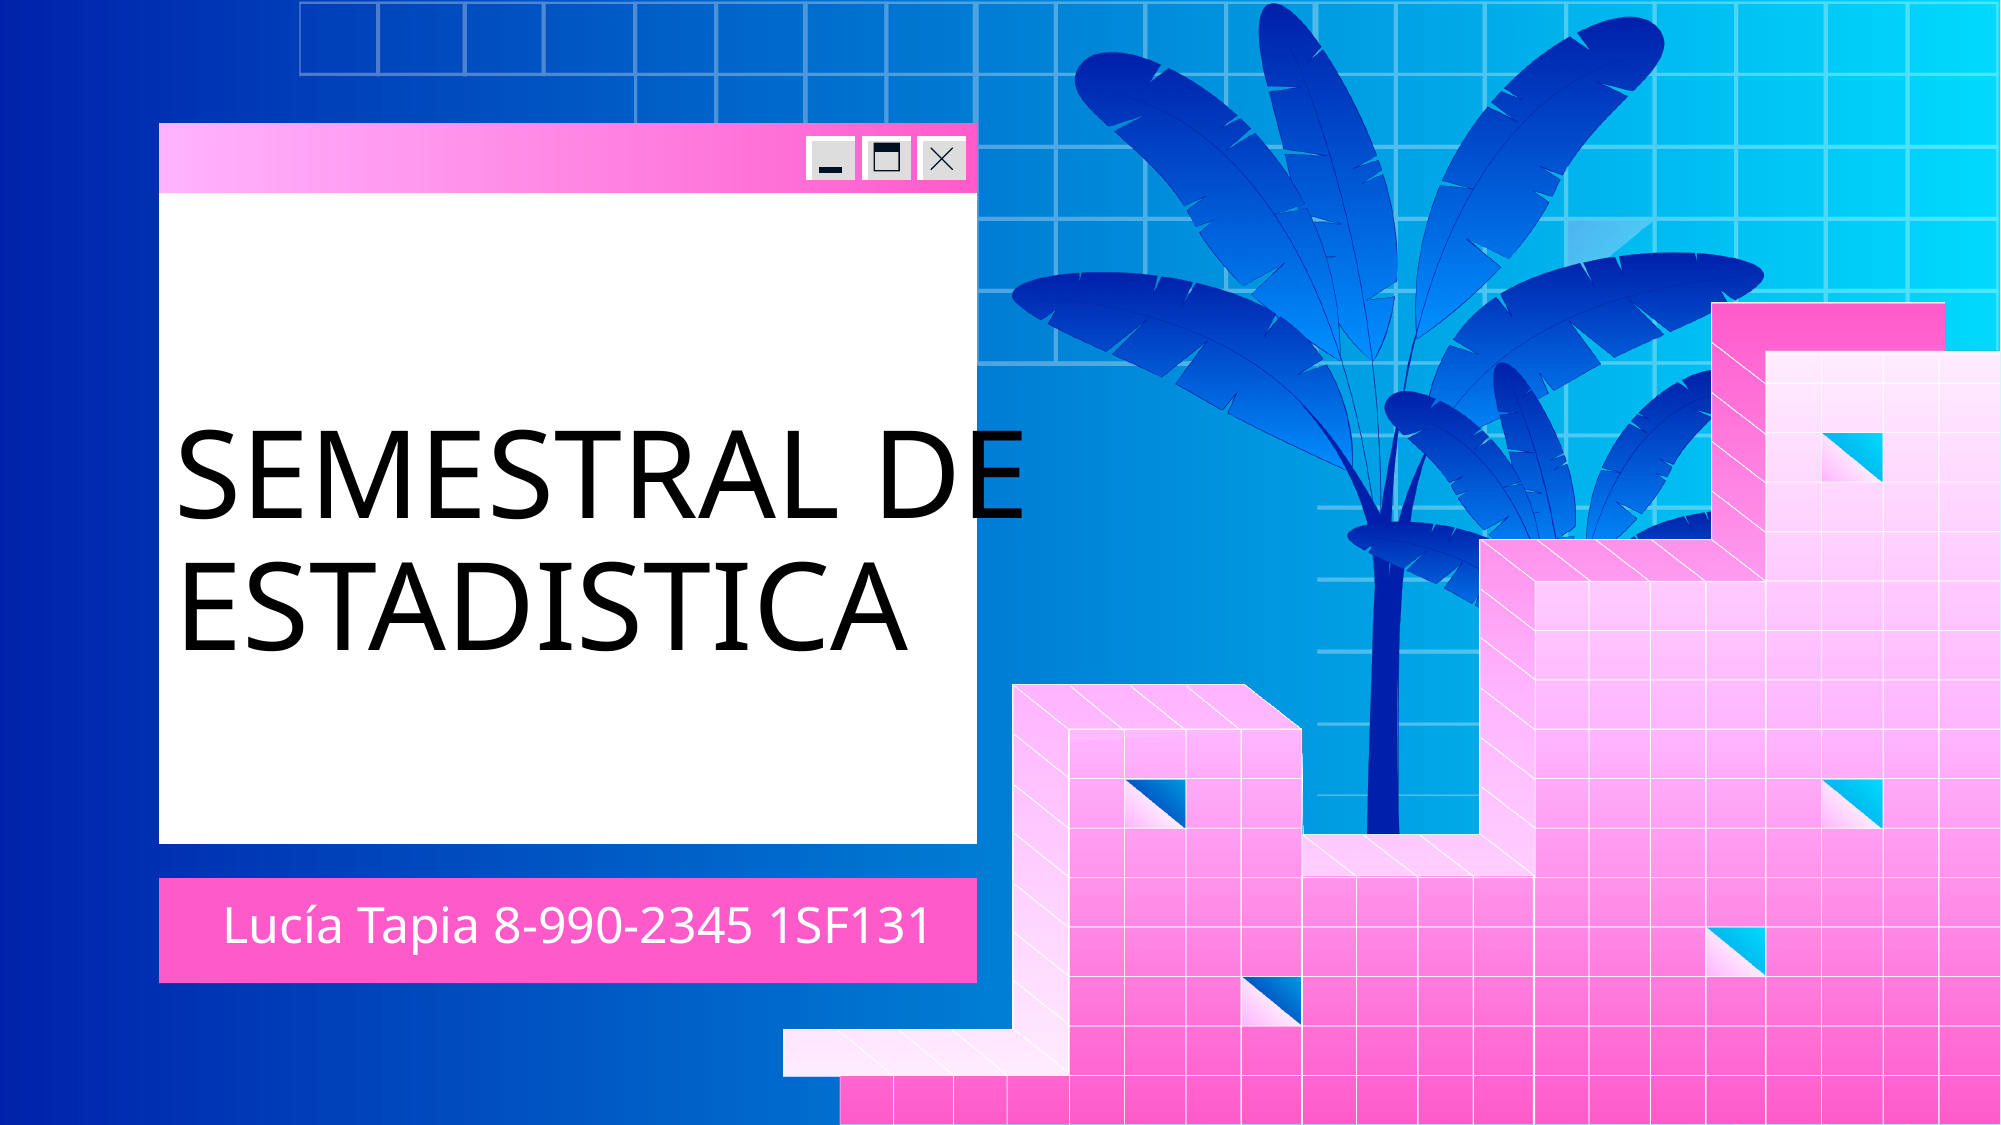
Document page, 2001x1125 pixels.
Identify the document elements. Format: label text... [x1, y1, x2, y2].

picture [0, 0, 2001, 1125]
title SEMESTRAL DE ESTADISTICA [159, 141, 1103, 693]
subtitle Lucía Tapia 8-990-2345 1SF131 [159, 878, 977, 984]
